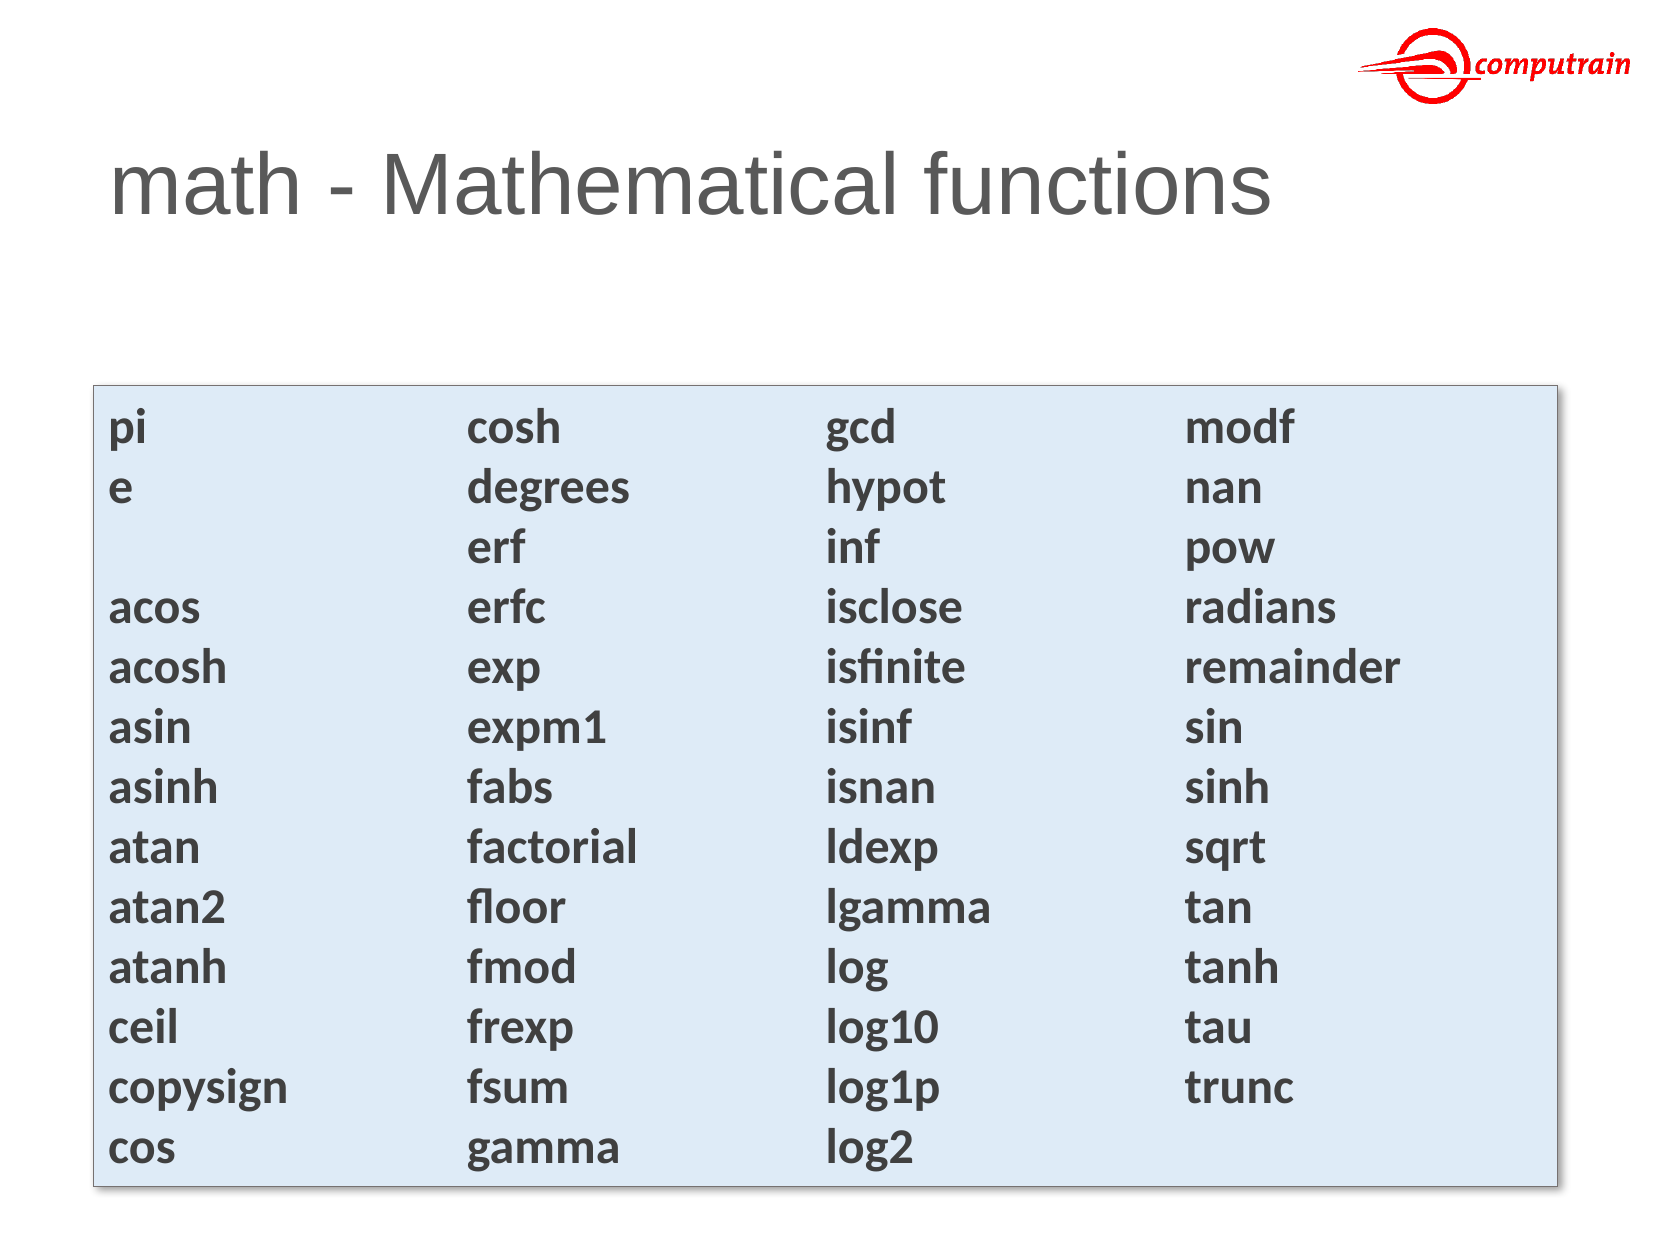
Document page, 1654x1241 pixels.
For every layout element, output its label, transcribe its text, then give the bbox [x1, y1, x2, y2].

text_box pi e acos acosh asin asinh atan atan2 atanh ceil copysign cos cosh degrees erf erfc exp expm1 fabs factorial floor fmod frexp fsum gamma gcd hypot inf isclose isfinite isinf isnan ldexp lgamma log log10 log1p log2 modf nan pow radians remainder sin sinh sqrt tan tanh tau trunc [93, 385, 1558, 1187]
title math - Mathematical functions [94, 66, 1560, 306]
picture [1358, 28, 1630, 104]
